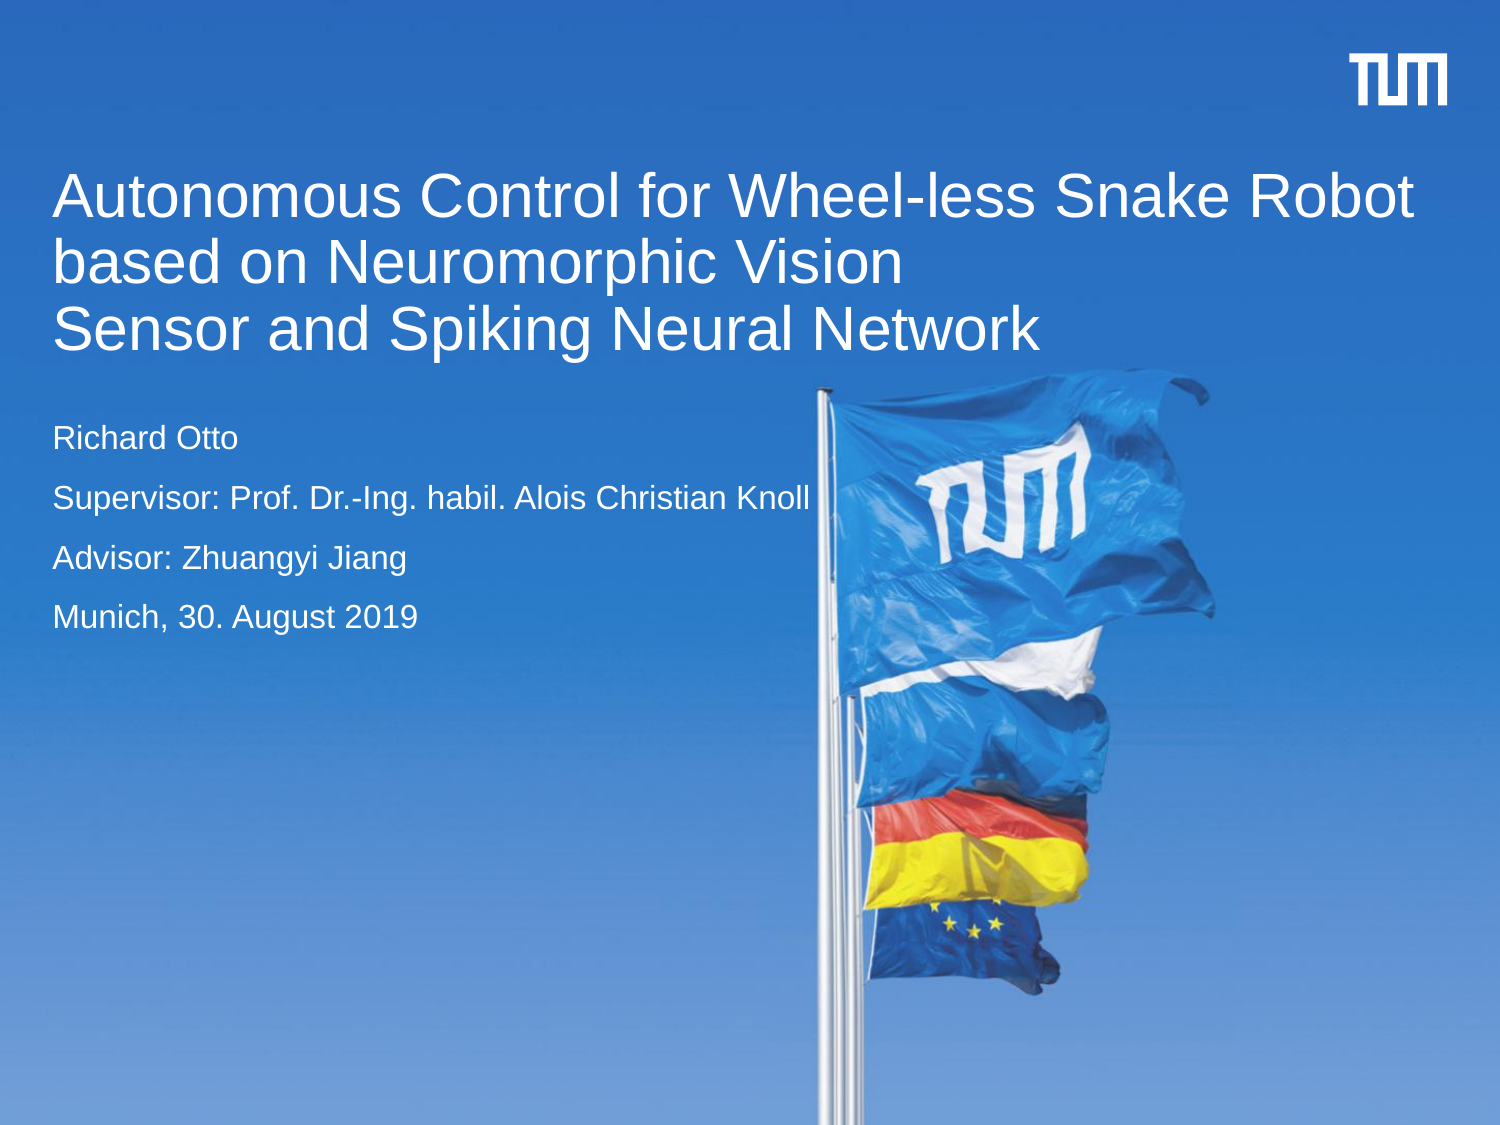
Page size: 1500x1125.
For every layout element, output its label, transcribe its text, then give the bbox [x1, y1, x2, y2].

title Autonomous Control for Wheel-less Snake Robot based on Neuromorphic Vision Sensor and Spiking Neural Network [52, 162, 1449, 246]
list Richard Otto Supervisor: Prof. Dr.-Ing. habil. Alois Christian Knoll Advisor: Zhuangyi Jiang Munich, 30. August 2019 [52, 395, 1449, 606]
picture [0, 0, 1500, 1125]
